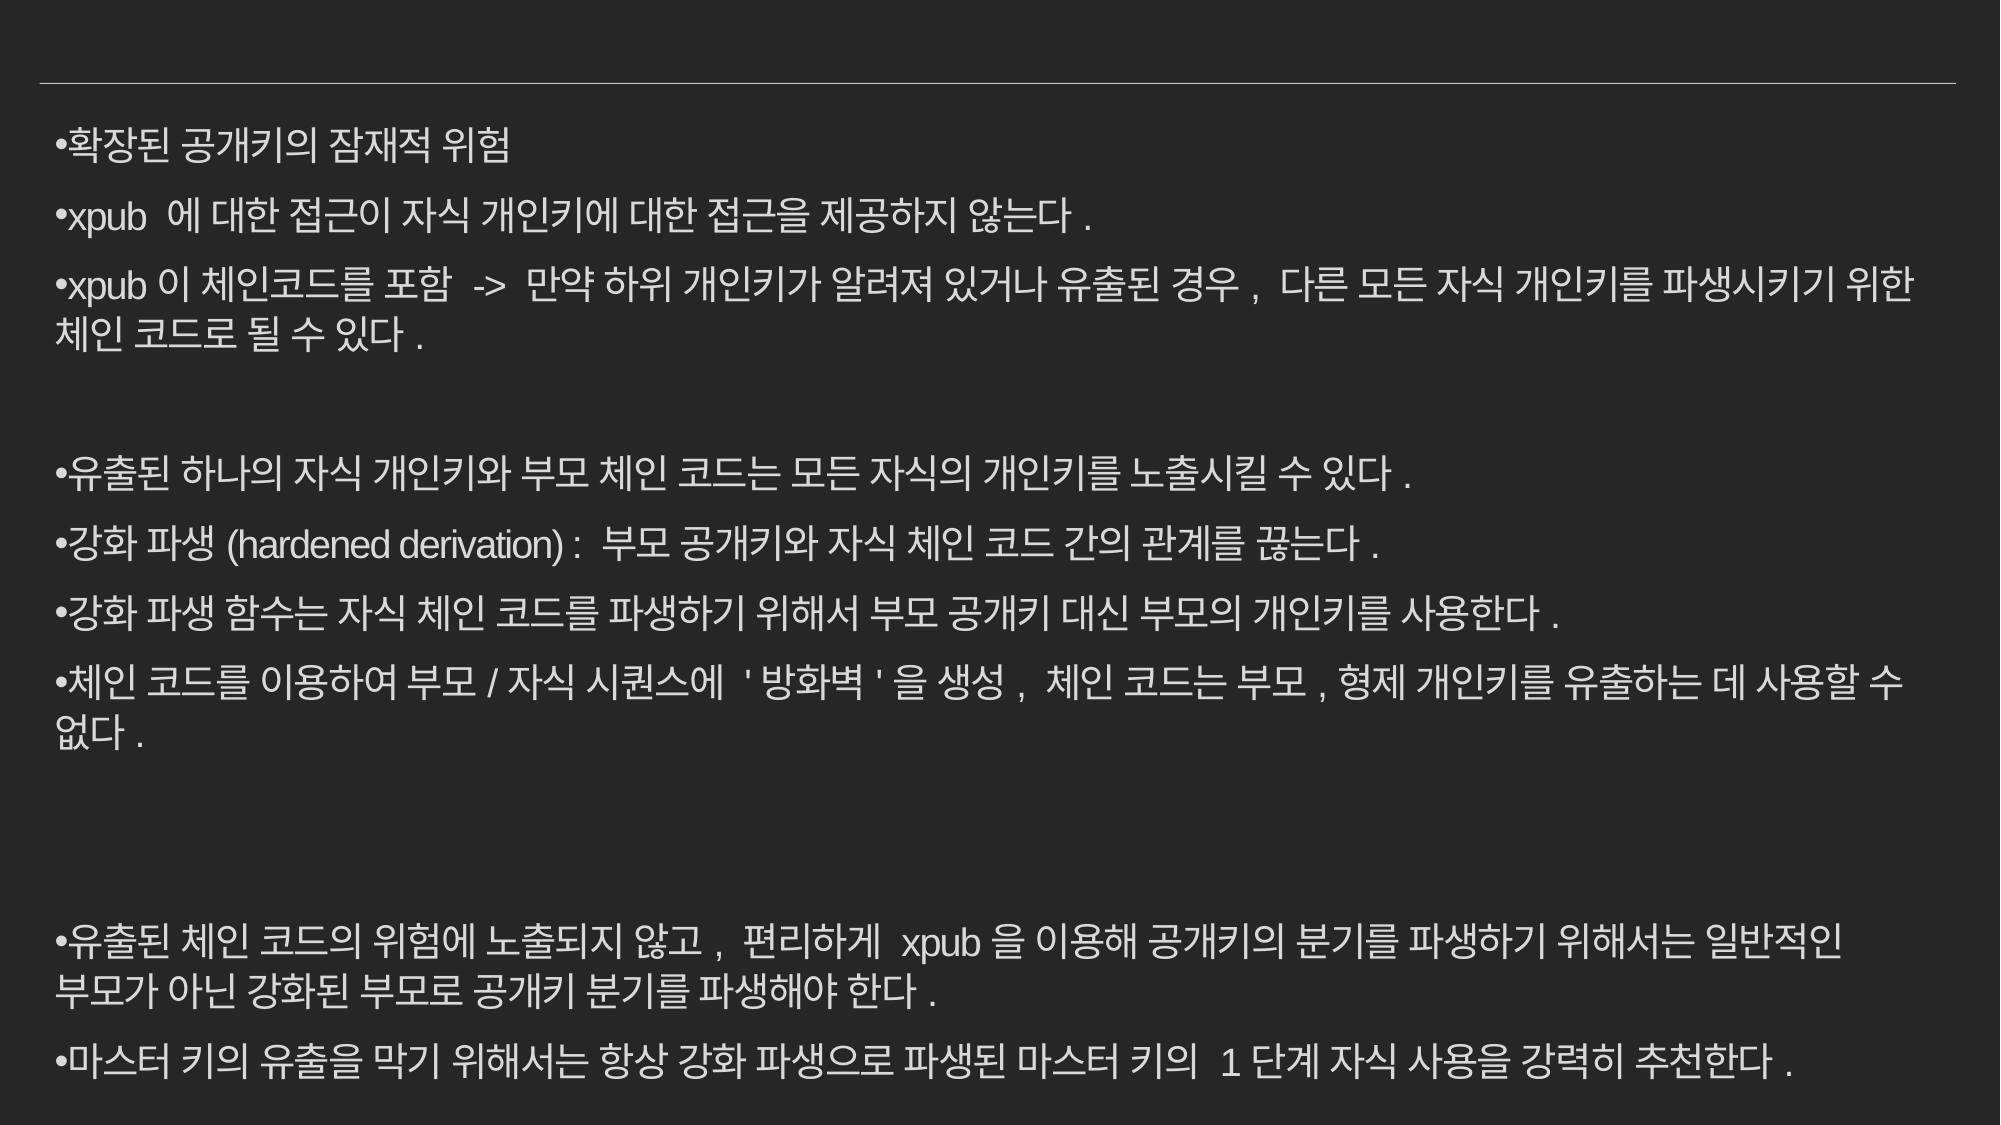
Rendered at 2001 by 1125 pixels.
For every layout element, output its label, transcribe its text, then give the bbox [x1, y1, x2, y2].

list 확장된 공개키의 잠재적 위험 xpub 에 대한 접근이 자식 개인키에 대한 접근을 제공하지 않는다. xpub이 체인코드를 포함 -> 만약 하위 개인키가 알려져 있거나 유출된 경우, 다른 모든 자식 개인키를 파생시키기 위한 체인 코드로 될 수 있다. 유출된 하나의 자식 개인키와 부모 체인 코드는 모든 자식의 개인키를 노출시킬 수 있다. 강화 파생(hardened derivation) : 부모 공개키와 자식 체인 코드 간의 관계를 끊는다. 강화 파생 함수는 자식 체인 코드를 파생하기 위해서 부모 공개키 대신 부모의 개인키를 사용한다. 체인 코드를 이용하여 부모/자식 시퀀스에 '방화벽'을 생성, 체인 코드는 부모,형제 개인키를 유출하는 데 사용할 수 없다. 유출된 체인 코드의 위험에 노출되지 않고, 편리하게 xpub을 이용해 공개키의 분기를 파생하기 위해서는 일반적인 부모가 아닌 강화된 부모로 공개키 분기를 파생해야 한다. 마스터 키의 유출을 막기 위해서는 항상 강화 파생으로 파생된 마스터 키의 1단계 자식 사용을 강력히 추천한다. [39, 110, 1957, 1100]
